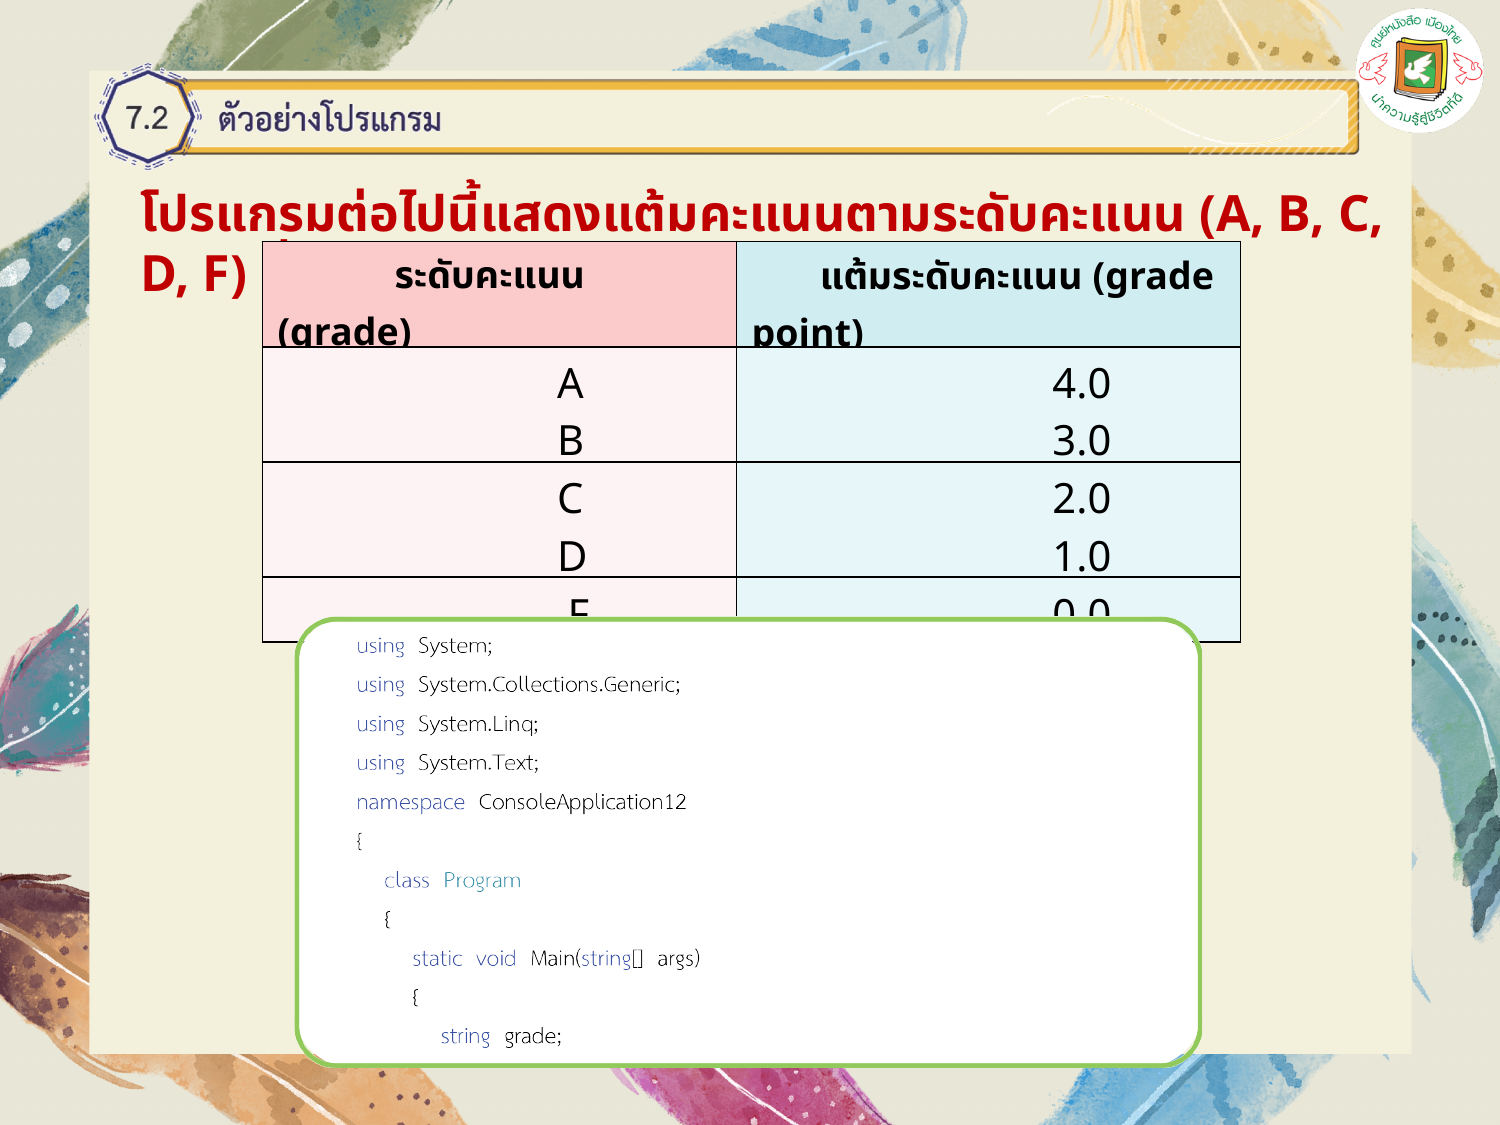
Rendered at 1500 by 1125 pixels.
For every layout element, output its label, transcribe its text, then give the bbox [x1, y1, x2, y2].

table_cell F [263, 578, 736, 641]
table_cell 0.0 [737, 578, 1240, 641]
table_cell C D [263, 463, 736, 576]
text_box โปรแกรมต่อไปนี้แสดงแต้มคะแนนตามระดับคะแนน (A, B, C, D, F) ที่ป้อนโดยผู้ใช้ [125, 174, 1412, 310]
table_cell 2.0 1.0 [737, 463, 1240, 576]
picture [0, 0, 1500, 1125]
table_cell A B [263, 348, 736, 461]
table_cell 4.0 3.0 [737, 348, 1240, 461]
table_header ระดับคะแนน (grade) [263, 242, 736, 346]
table_header แต้มระดับคะแนน (grade point) [737, 242, 1240, 346]
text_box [294, 616, 1203, 1068]
